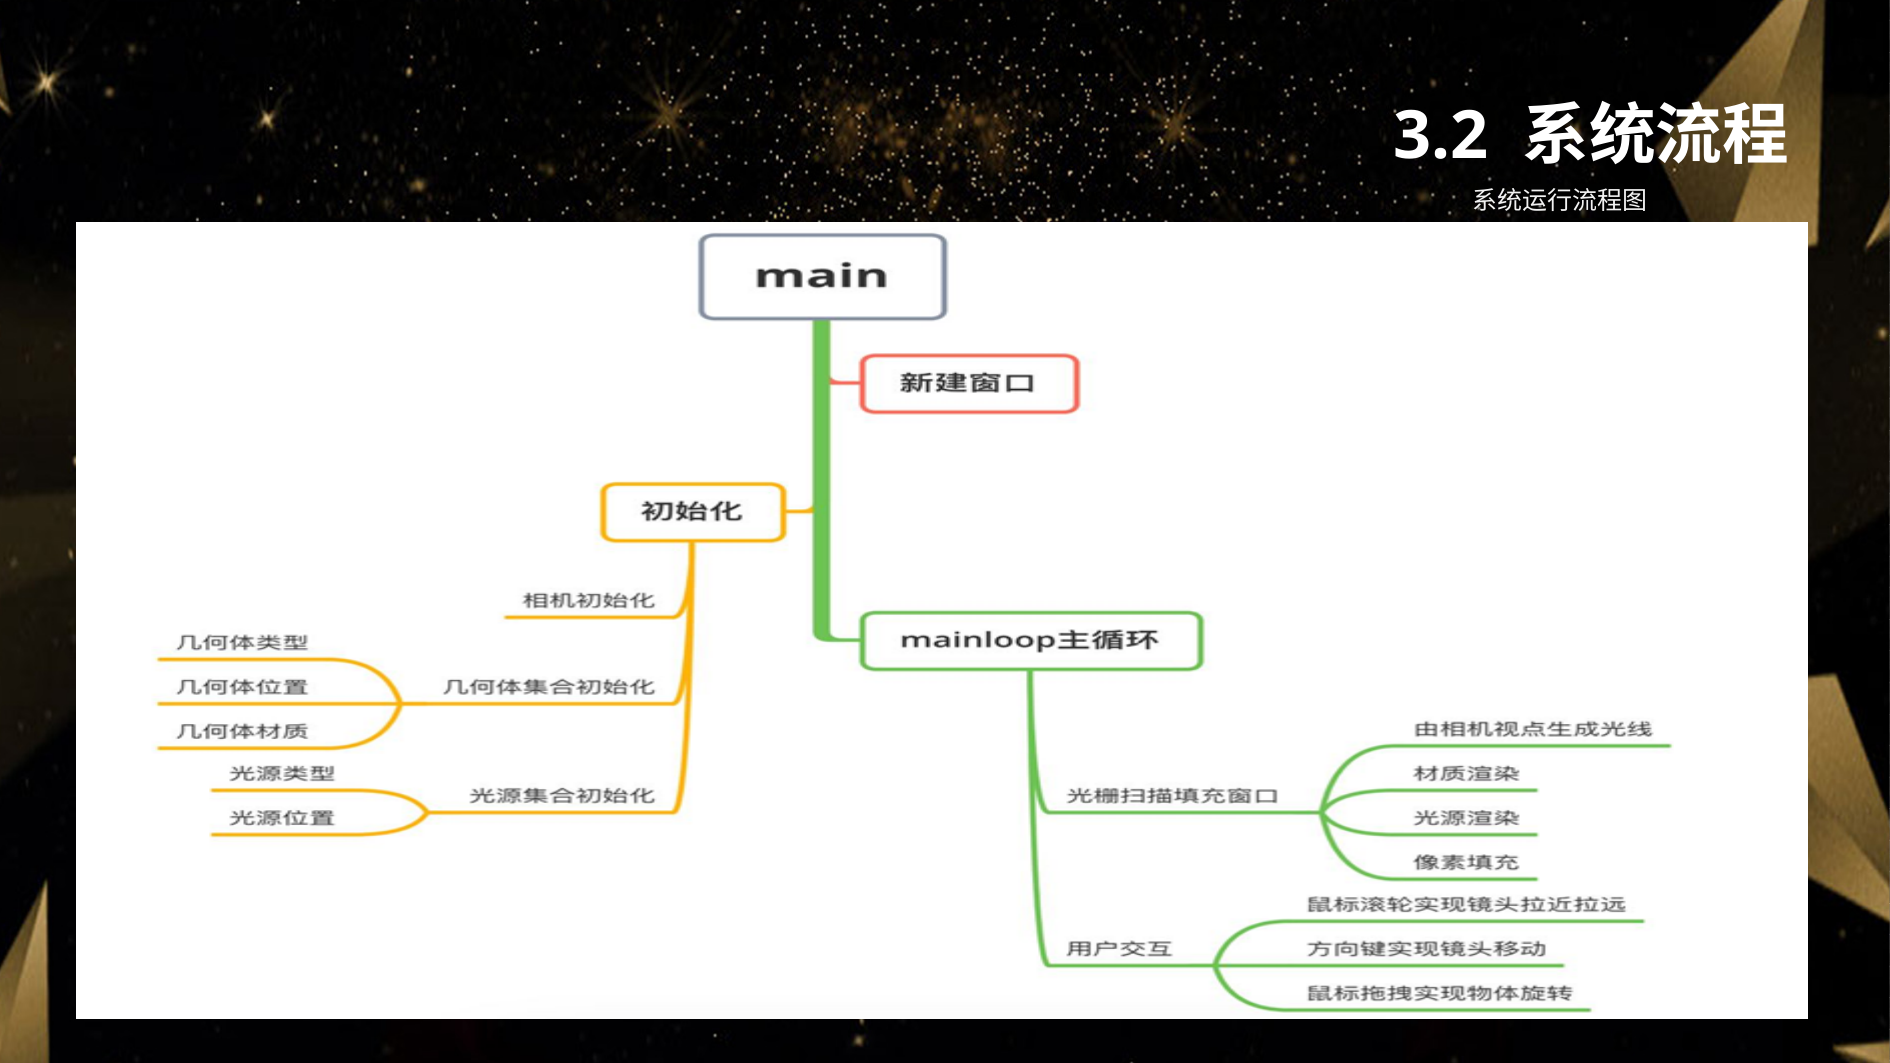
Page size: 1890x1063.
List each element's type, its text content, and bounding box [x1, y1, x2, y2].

picture [0, 0, 1890, 1063]
text_box 3.2 系统流程 [1393, 92, 1790, 180]
text_box 系统运行流程图 [1457, 177, 1664, 221]
